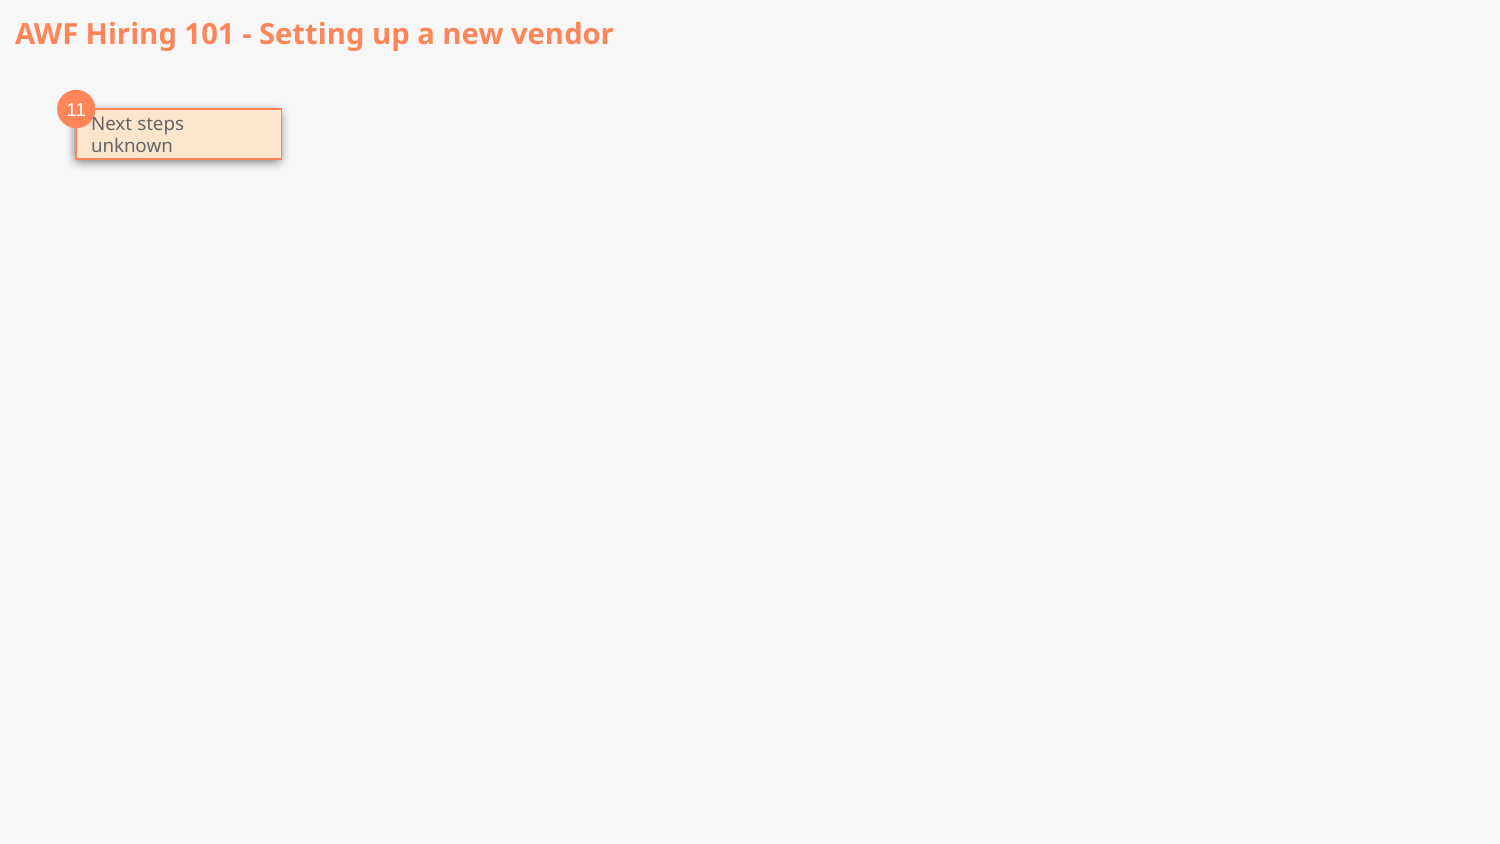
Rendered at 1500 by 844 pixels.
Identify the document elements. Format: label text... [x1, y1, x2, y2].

text_box Next steps unknown [76, 109, 282, 159]
text_box AWF Hiring 101 - Setting up a new vendor [0, 0, 932, 65]
text_box 11 [57, 89, 96, 129]
